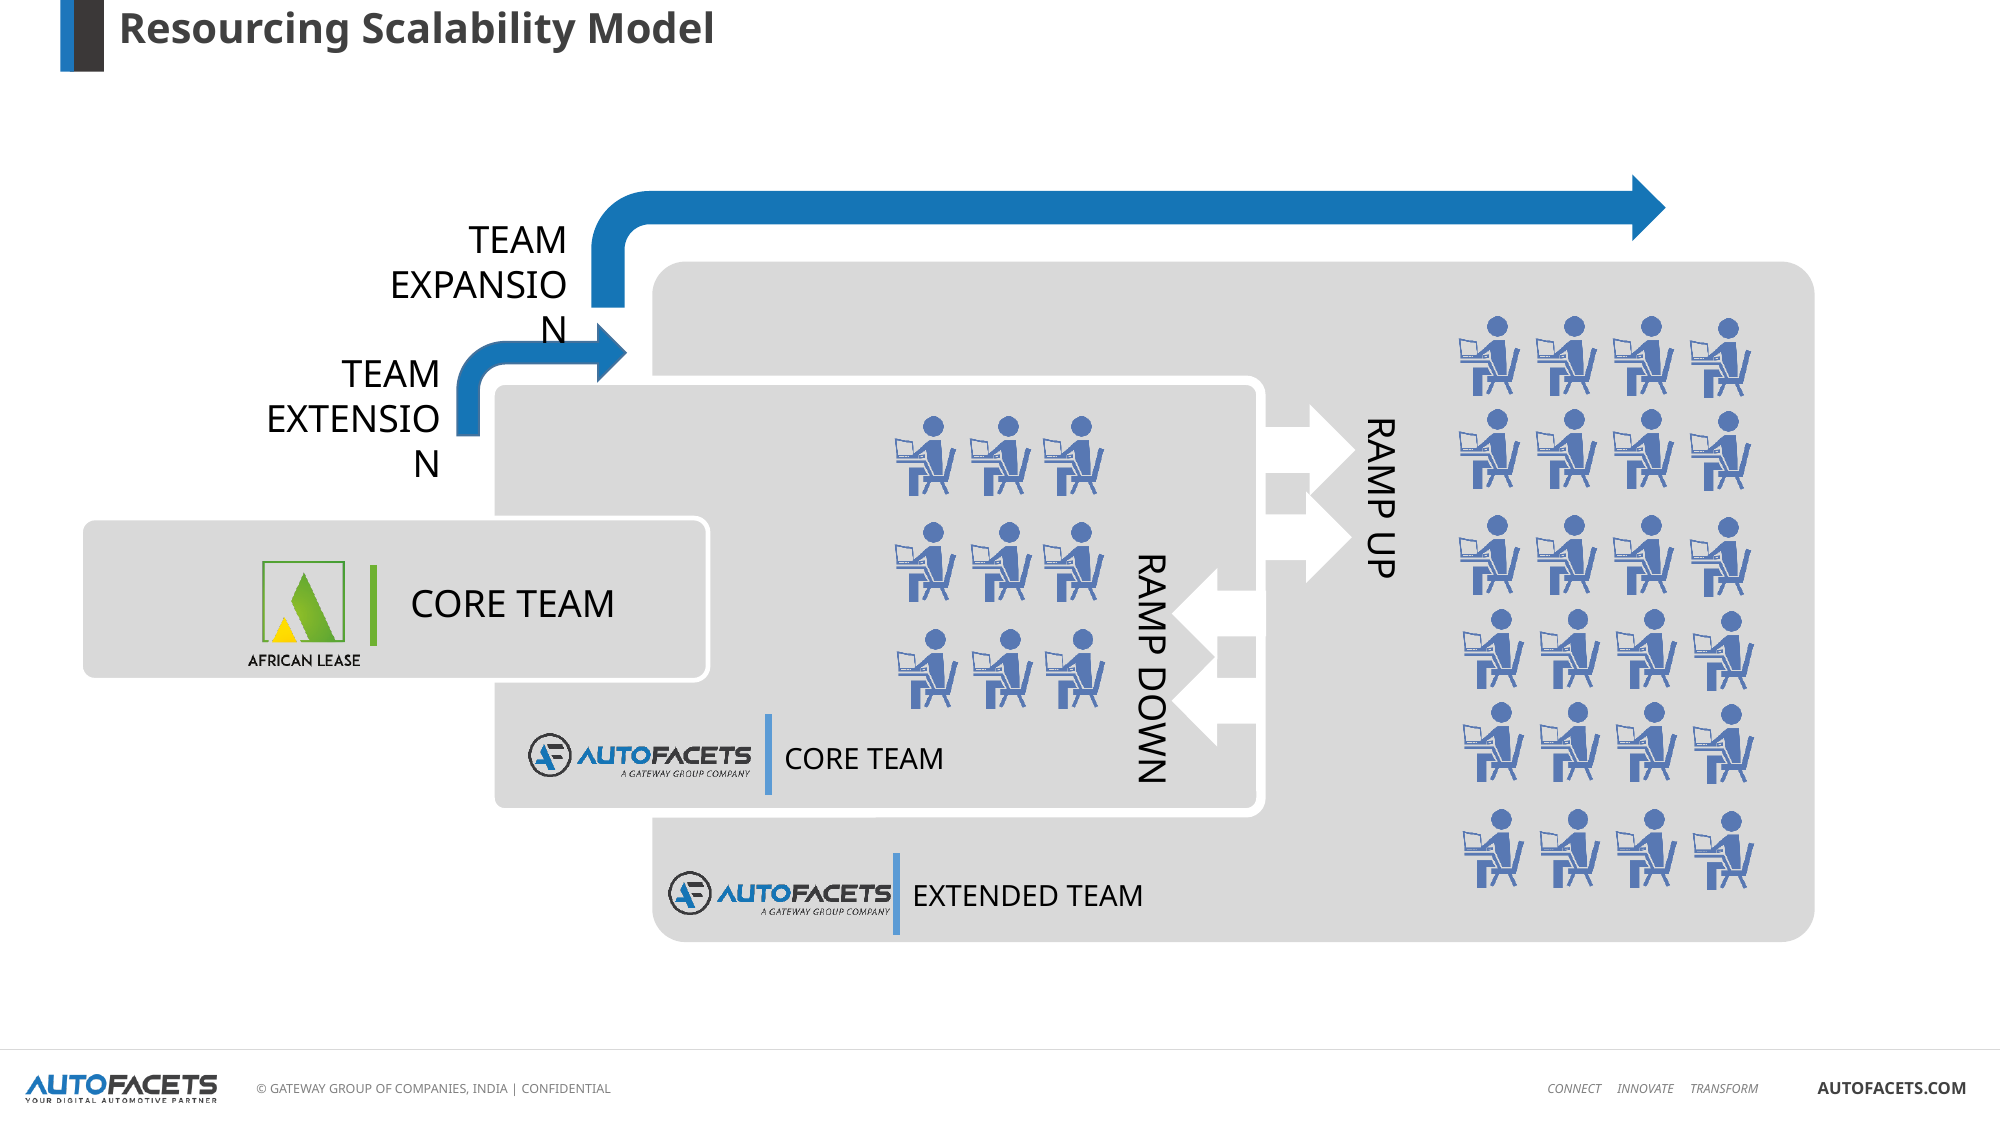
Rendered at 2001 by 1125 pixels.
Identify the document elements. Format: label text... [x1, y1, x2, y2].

picture [1449, 316, 1759, 398]
text_box RAMP DOWN [1123, 537, 1184, 819]
text_box [79, 516, 710, 682]
text_box [1184, 652, 1264, 750]
picture [528, 733, 751, 777]
text_box [1256, 488, 1353, 586]
text_box [1184, 565, 1268, 657]
text_box [651, 260, 1816, 944]
list Resourcing Scalability Model [103, 0, 2000, 72]
text_box EXTENDED TEAM [897, 869, 1236, 920]
picture [668, 871, 891, 915]
text_box [489, 379, 1262, 814]
picture [1453, 609, 1763, 691]
text_box [590, 171, 1668, 309]
picture [1449, 515, 1759, 597]
text_box [456, 322, 628, 437]
picture [885, 416, 1112, 496]
picture [25, 1074, 217, 1103]
picture [887, 629, 1114, 709]
text_box CORE TEAM [395, 572, 651, 633]
text_box CORE TEAM [769, 732, 1025, 783]
text_box TEAM EXTENSION [225, 343, 456, 493]
picture [238, 548, 369, 679]
picture [1453, 809, 1763, 890]
text_box TEAM EXPANSION [352, 208, 583, 359]
picture [1449, 409, 1759, 491]
text_box RAMP UP [1353, 401, 1414, 600]
picture [1453, 702, 1763, 784]
picture [885, 522, 1113, 602]
text_box [1260, 401, 1353, 495]
